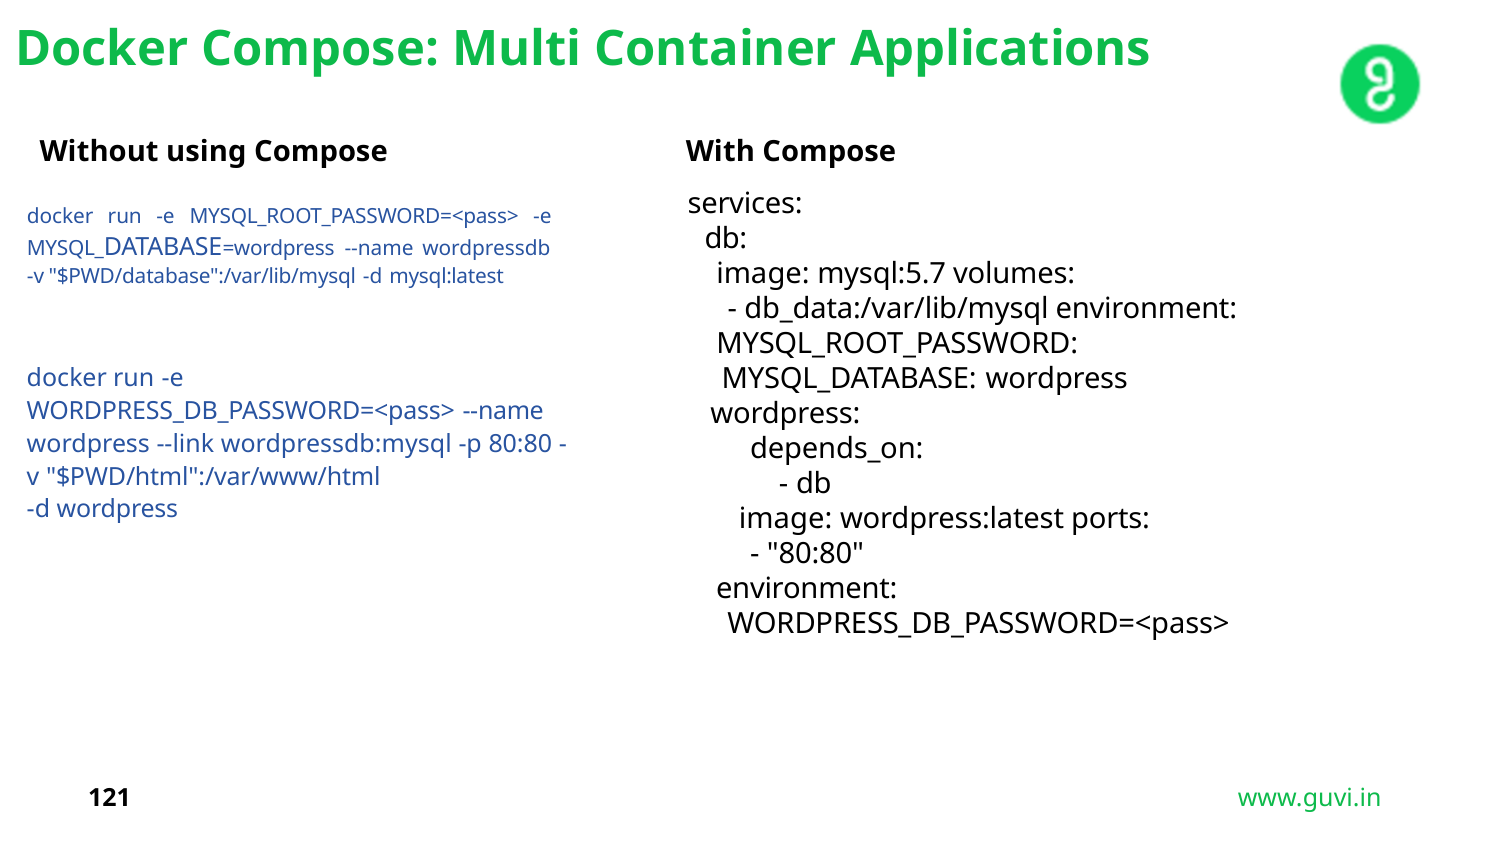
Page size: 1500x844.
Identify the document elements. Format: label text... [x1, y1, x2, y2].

text_box services: db: image: mysql:5.7 volumes: - db_data:/var/lib/mysql environment: MYSQL_ROOT_PASSWORD: MYSQL_DATABASE: wordpress wordpress: depends_on: - db image: wordpress:latest ports: - "80:80" environment: WORDPRESS_DB_PASSWORD=<pass> [685, 182, 1354, 640]
text_box With Compose [671, 125, 1354, 298]
list Docker Compose: Multi Container Applications [0, 15, 1188, 89]
footer www.guvi.in [890, 776, 1397, 822]
slide_number 121 [73, 776, 411, 822]
text_box docker run -e WORDPRESS_DB_PASSWORD=<pass> --name wordpress --link wordpressdb:mysql -p 80:80 -v "$PWD/html":/var/www/html -d wordpress [24, 356, 579, 523]
text_box Without using Compose [24, 124, 606, 297]
picture [1336, 42, 1434, 126]
text_box docker run -e MYSQL_ROOT_PASSWORD=<pass> -e MYSQL_DATABASE=wordpress --name wordpressdb -v "$PWD/database":/var/lib/mysql -d mysql:latest [24, 198, 552, 289]
